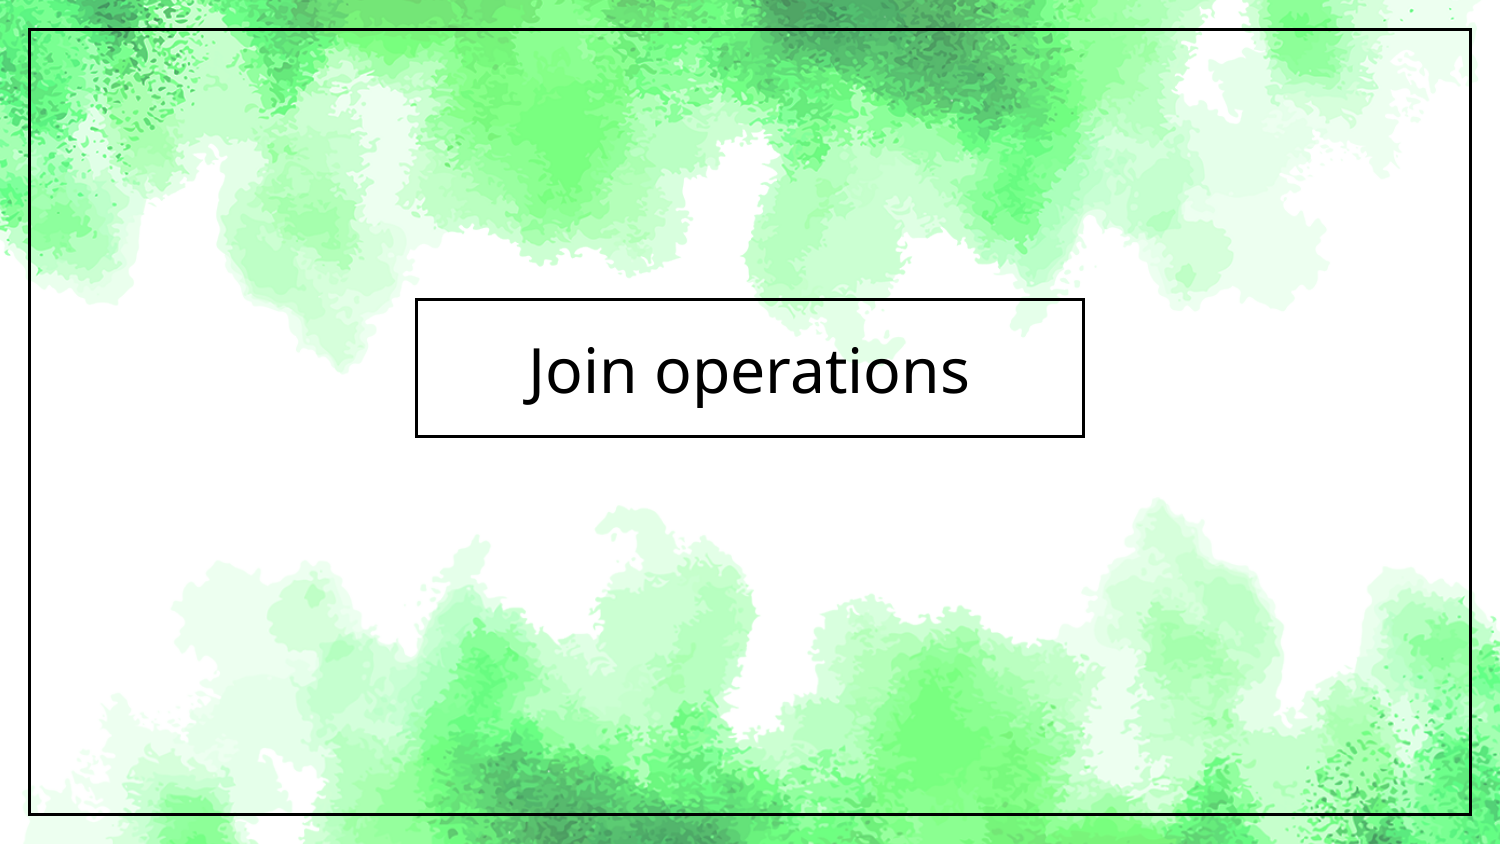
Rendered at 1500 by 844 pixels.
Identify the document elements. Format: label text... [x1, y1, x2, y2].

picture [0, 0, 1500, 844]
title Join operations [415, 298, 1085, 438]
